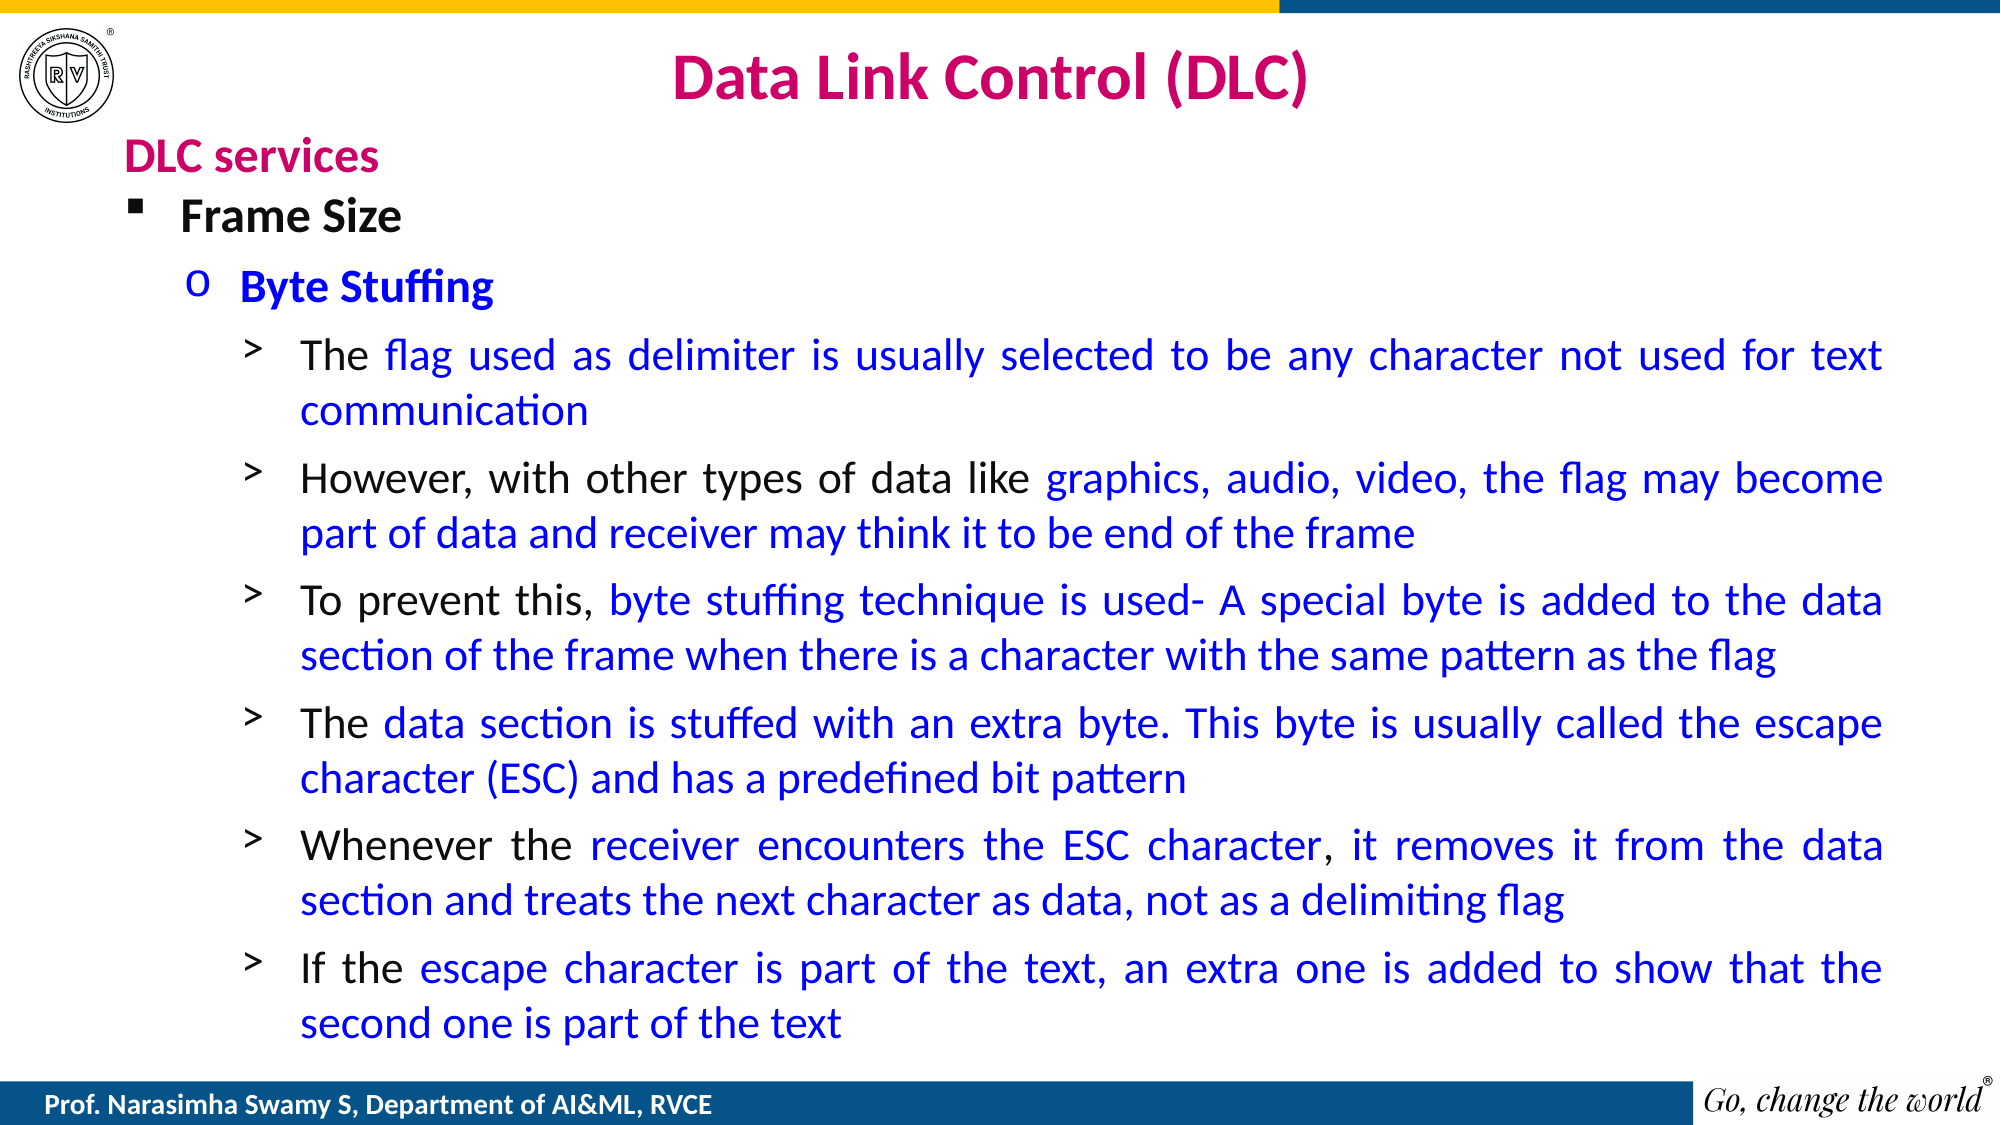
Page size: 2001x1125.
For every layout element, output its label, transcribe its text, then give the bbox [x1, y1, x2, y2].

title Data Link Control (DLC) [137, 27, 1861, 114]
picture [19, 28, 114, 123]
picture [1701, 1075, 1994, 1120]
text_box DLC services Frame Size Byte Stuffing The flag used as delimiter is usually selected to be any character not used for text communication However, with other types of data like graphics, audio, video, the flag may become part of data and receiver may think it to be end of the frame To prevent this, byte stuffing technique is used- A special byte is added to the data section of the frame when there is a character with the same pattern as the flag The data section is stuffed with an extra byte. This byte is usually called the escape character (ESC) and has a predefined bit pattern Whenever the receiver encounters the ESC character, it removes it from the data section and treats the next character as data, not as a delimiting flag If the escape character is part of the text, an extra one is added to show that the second one is part of the text [109, 114, 1900, 1055]
